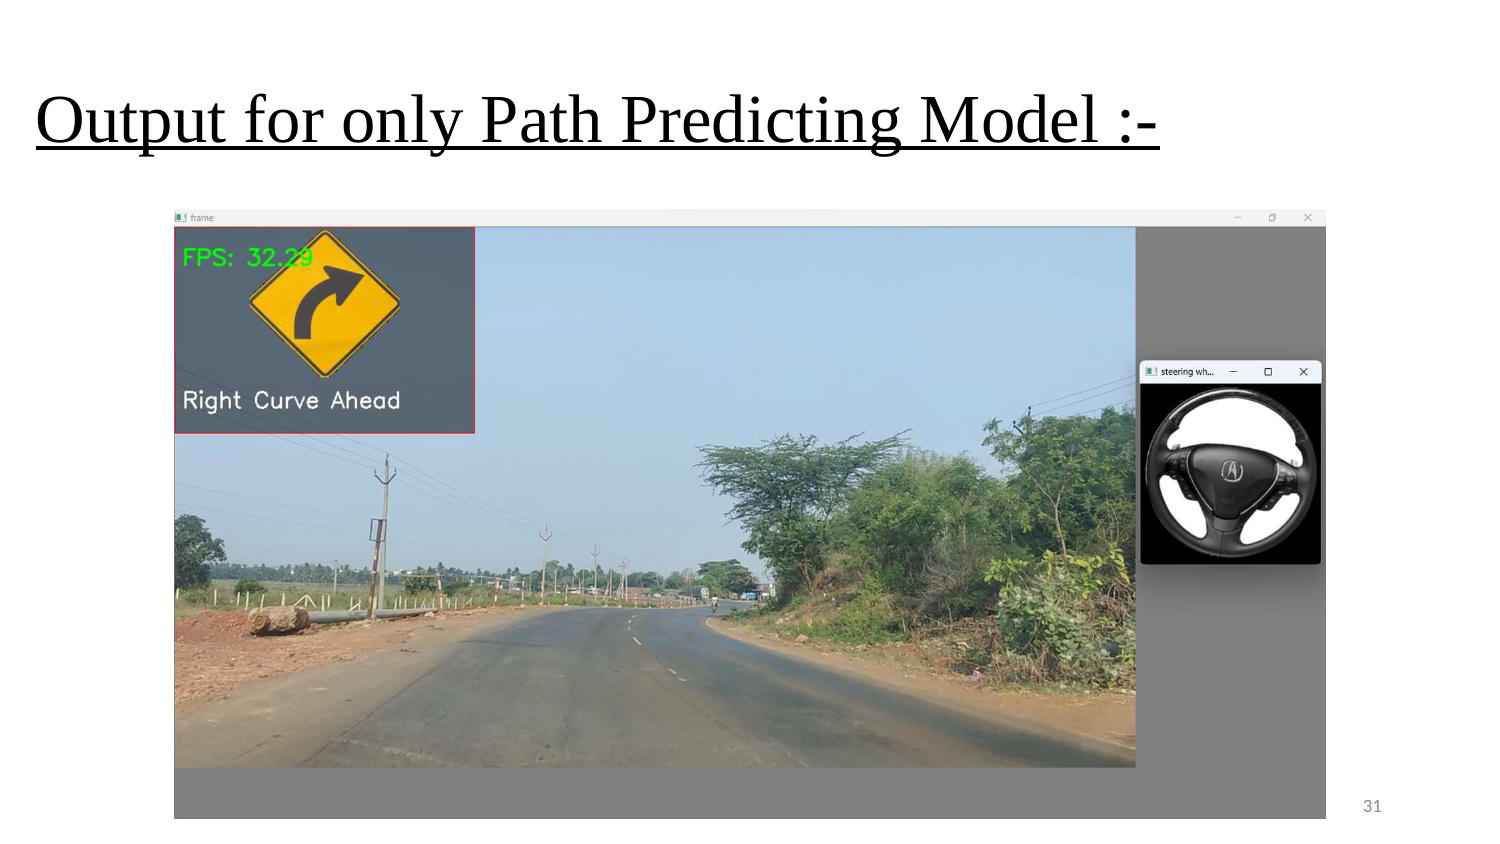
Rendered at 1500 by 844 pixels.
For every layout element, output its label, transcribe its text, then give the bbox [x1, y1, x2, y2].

text_box Output for only Path Predicting Model :- [20, 24, 1482, 164]
slide_number 31 [1059, 782, 1397, 827]
picture [173, 208, 1326, 819]
